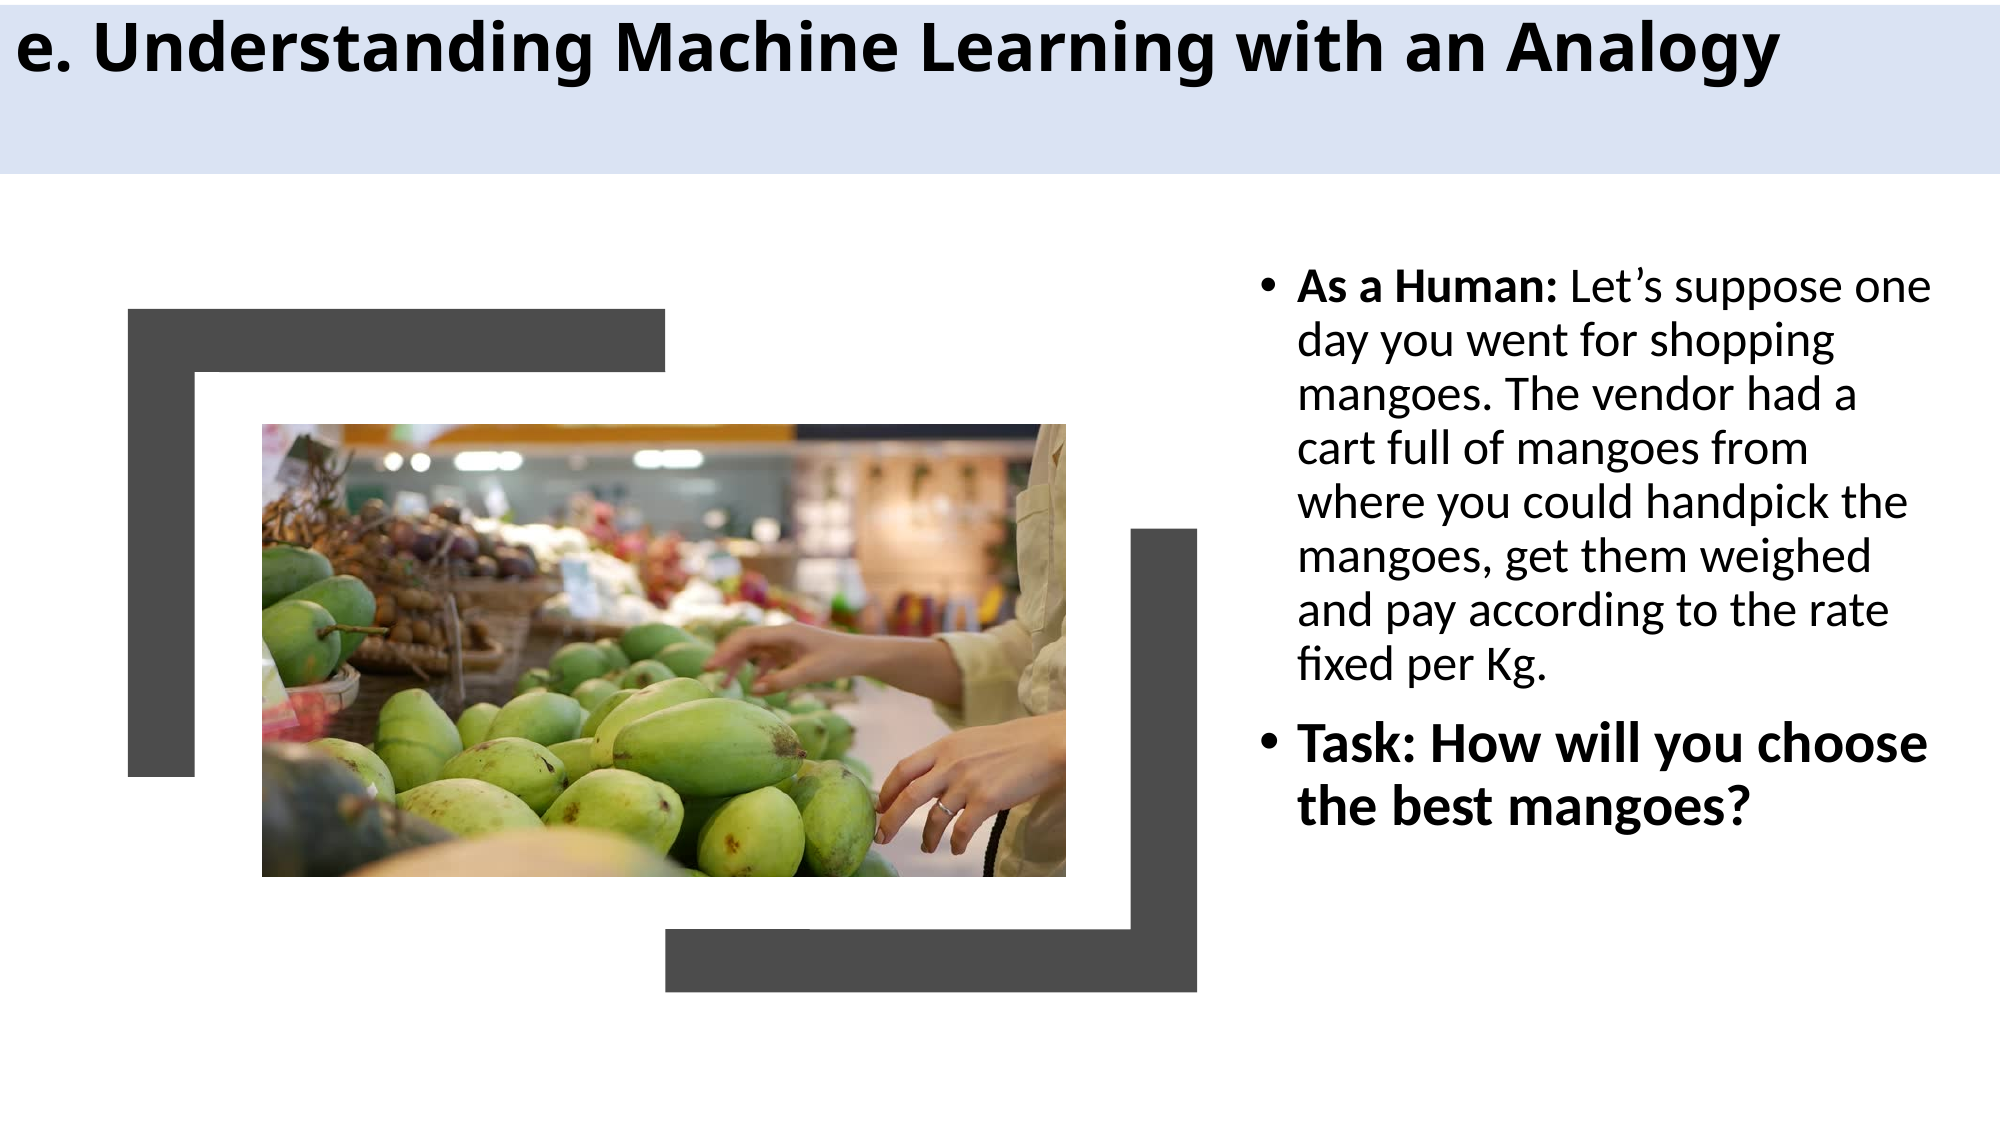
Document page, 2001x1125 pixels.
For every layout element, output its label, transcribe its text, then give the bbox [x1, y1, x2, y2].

text_box [665, 528, 1198, 993]
list As a Human: Let’s suppose one day you went for shopping mangoes. The vendor had a cart full of mangoes from where you could handpick the mangoes, get them weighed and pay according to the rate fixed per Kg. Task: How will you choose the best mangoes? [1244, 221, 1958, 952]
title e. Understanding Machine Learning with an Analogy [0, 4, 2000, 174]
picture [262, 424, 1066, 877]
text_box [127, 308, 666, 777]
